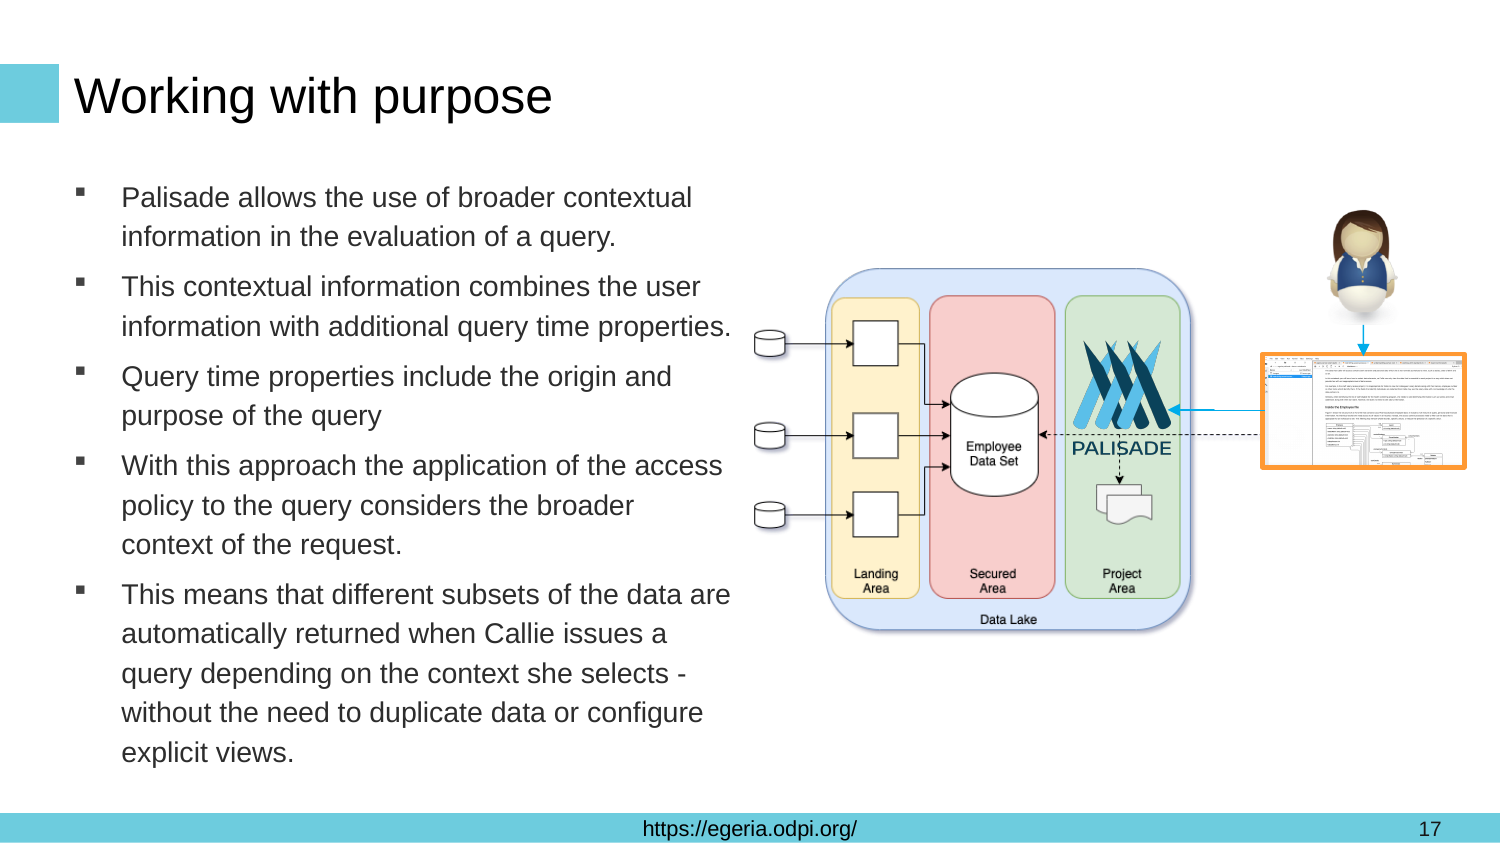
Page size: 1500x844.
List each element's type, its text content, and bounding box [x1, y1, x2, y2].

title Working with purpose [58, 46, 1449, 140]
slide_number 17 [1403, 813, 1494, 843]
list Palisade allows the use of broader contextual information in the evaluation of a query. This contextual information combines the user information with additional query time properties. Query time properties include the origin and purpose of the query With this approach the application of the access policy to the query considers the broader context of the request. This means that different subsets of the data are automatically returned when Callie issues a query depending on the context she selects - without the need to duplicate data or configure explicit views. [58, 158, 750, 798]
picture [749, 201, 1463, 647]
